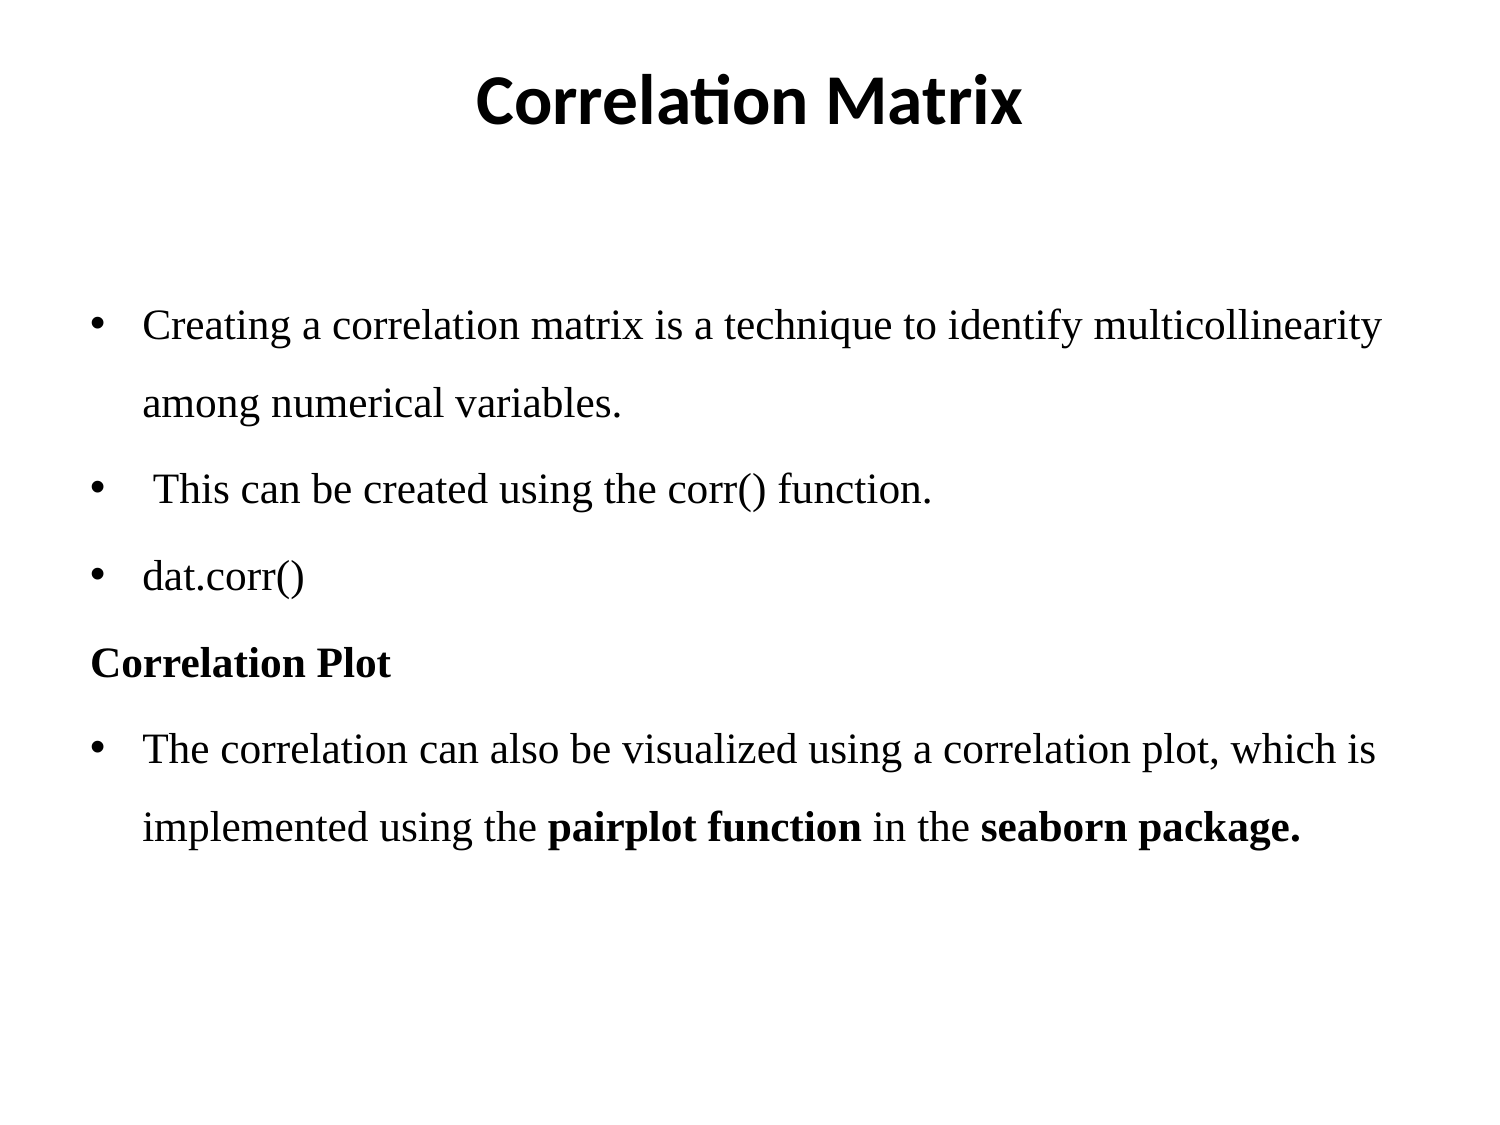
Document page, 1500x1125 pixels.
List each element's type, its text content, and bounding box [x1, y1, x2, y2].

title Correlation Matrix [75, 45, 1425, 233]
list Creating a correlation matrix is a technique to identify multicollinearity among numerical variables. This can be created using the corr() function. dat.corr() Correlation Plot The correlation can also be visualized using a correlation plot, which is implemented using the pairplot function in the seaborn package. [75, 262, 1400, 925]
